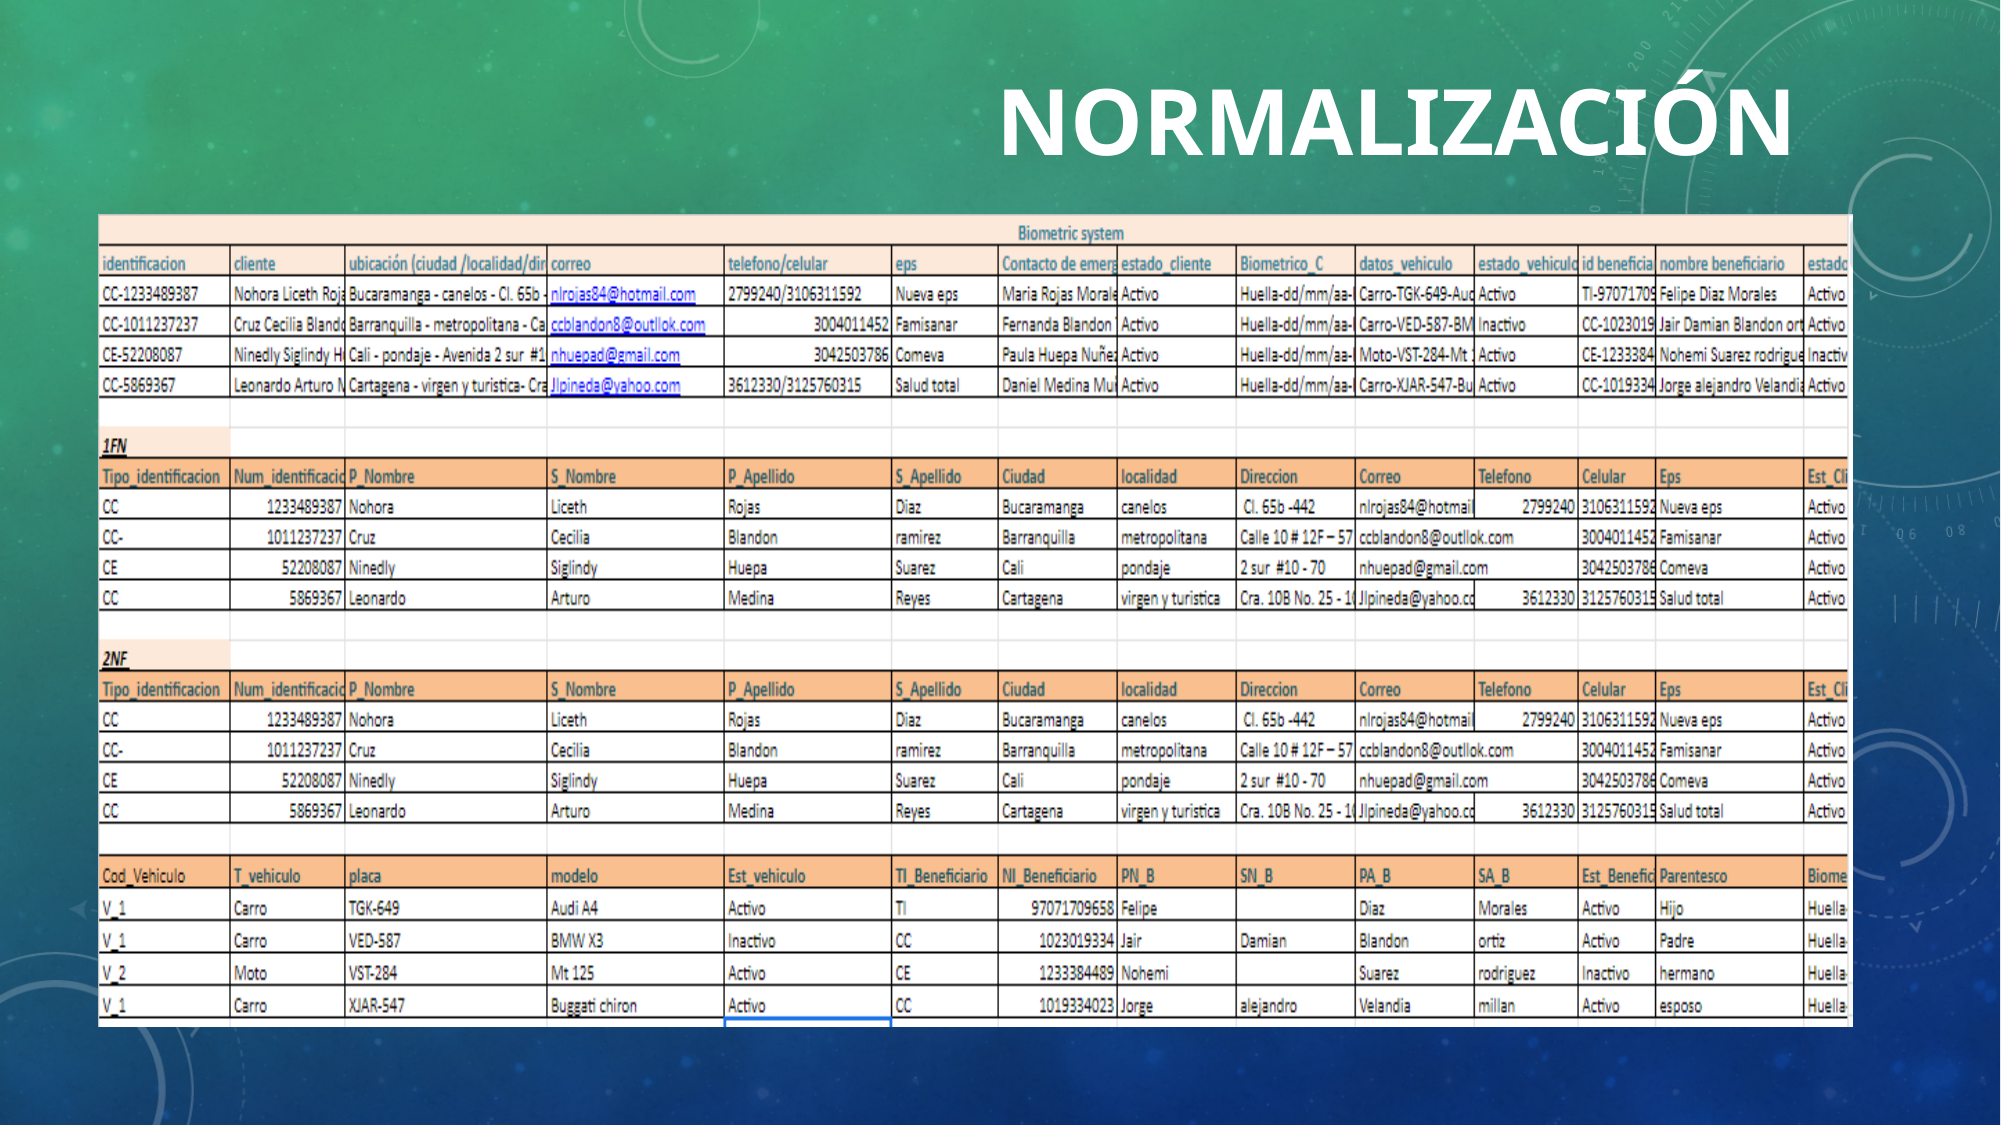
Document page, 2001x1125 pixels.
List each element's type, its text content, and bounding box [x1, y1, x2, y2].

text_box NORMALIZACIÓN [981, 56, 1813, 182]
picture [0, 0, 2001, 1125]
